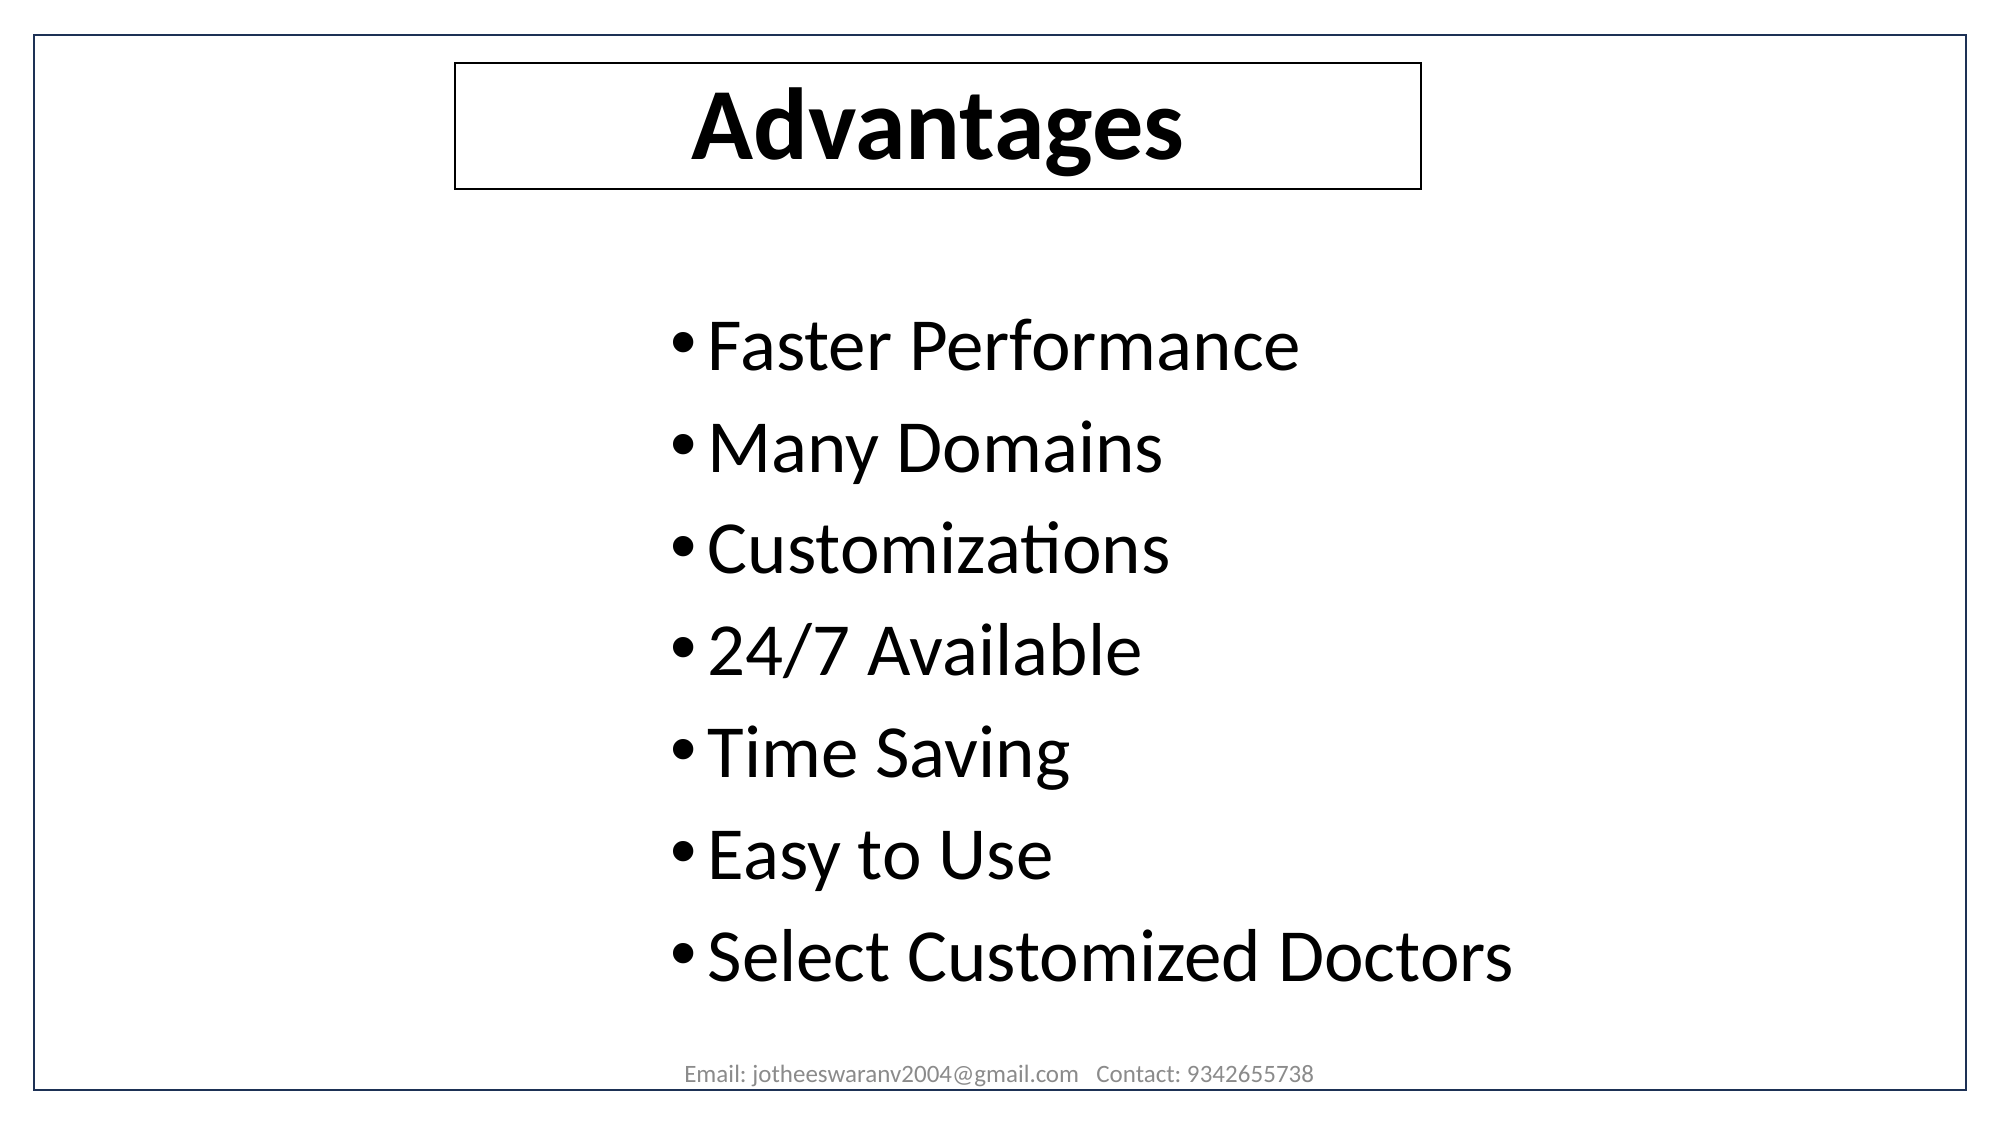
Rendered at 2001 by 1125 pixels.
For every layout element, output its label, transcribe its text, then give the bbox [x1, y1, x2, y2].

footer Email: jotheeswaranv2004@gmail.com Contact: 9342655738 [662, 1042, 1338, 1103]
text_box [33, 34, 1967, 1091]
